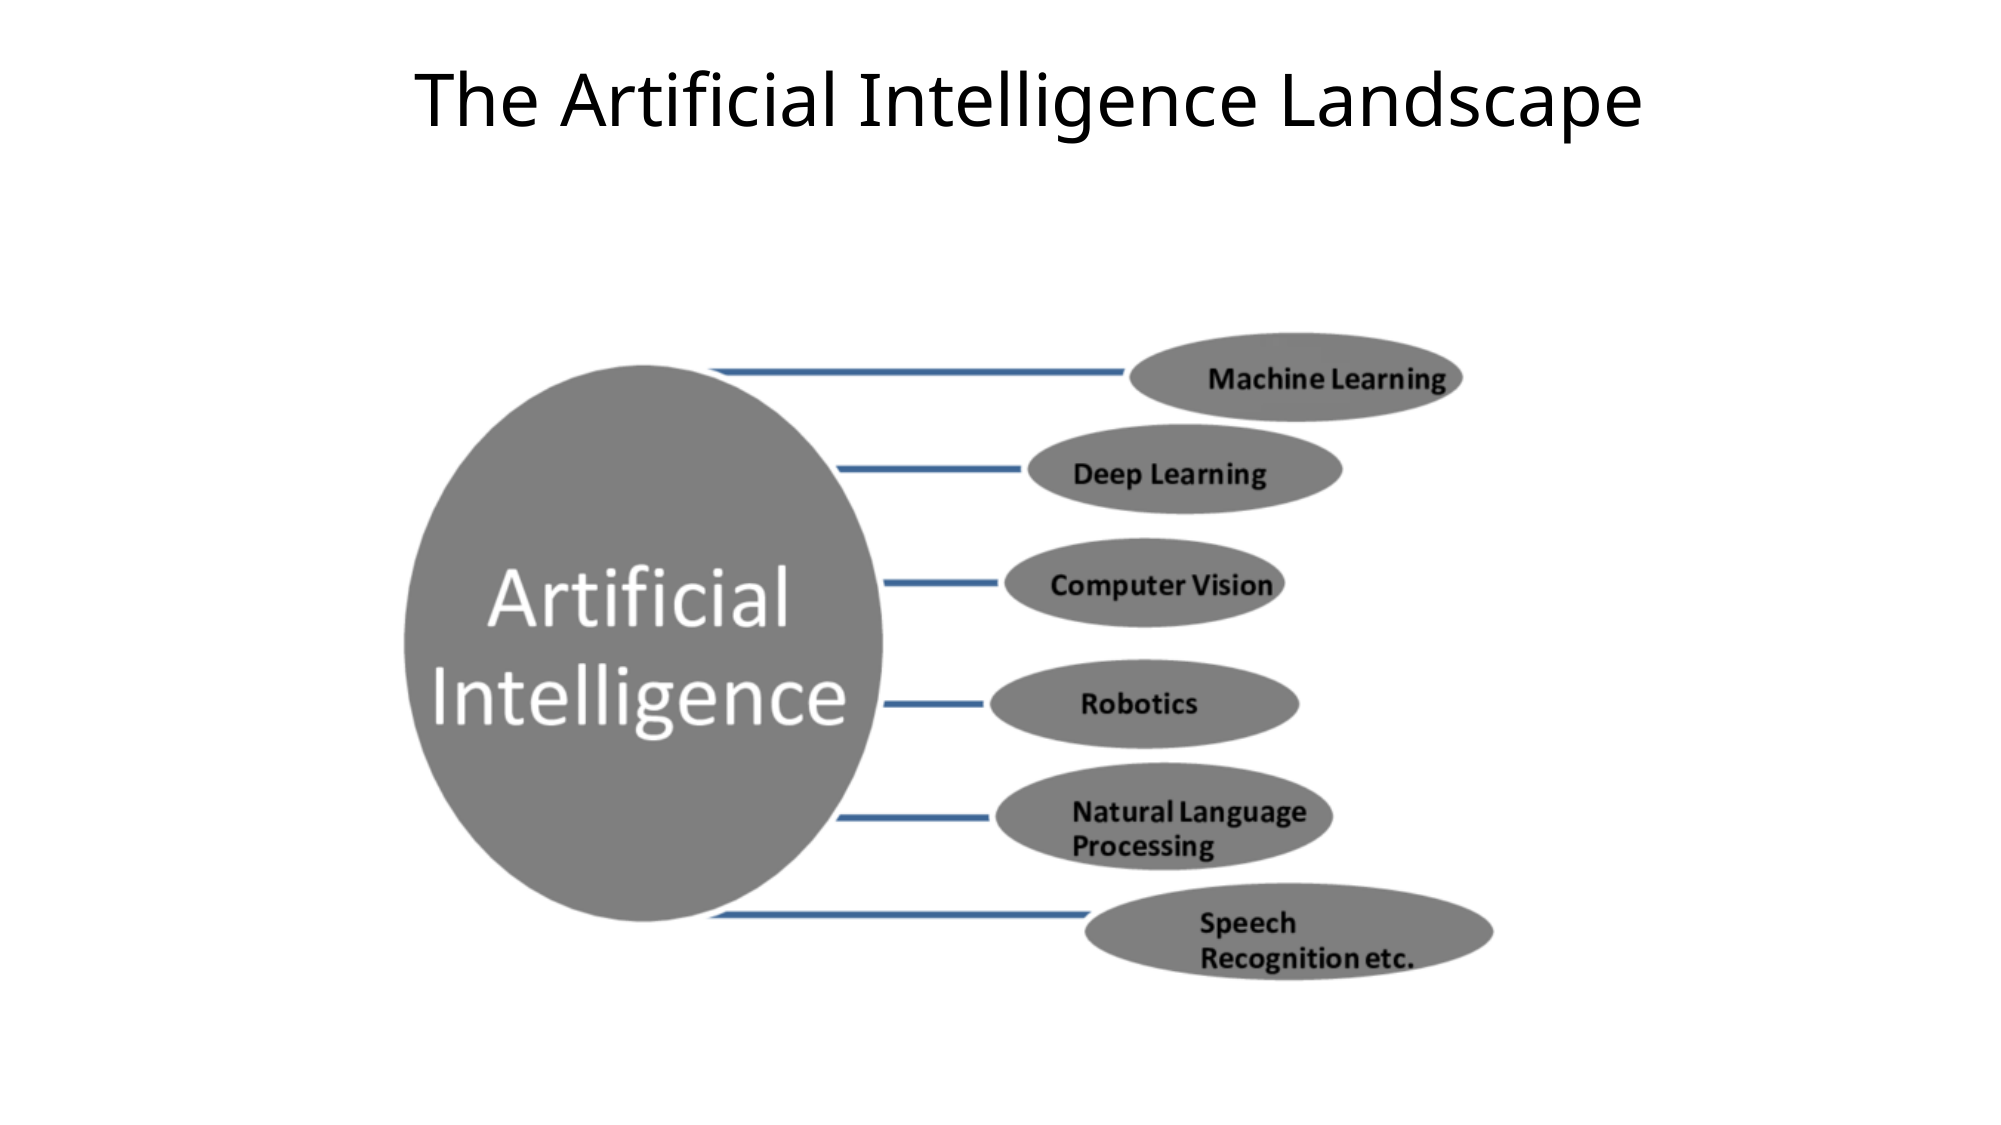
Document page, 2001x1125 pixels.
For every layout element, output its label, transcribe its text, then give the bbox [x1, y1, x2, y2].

picture [401, 234, 1659, 1087]
text_box The Artificial Intelligence Landscape [88, 53, 1972, 148]
